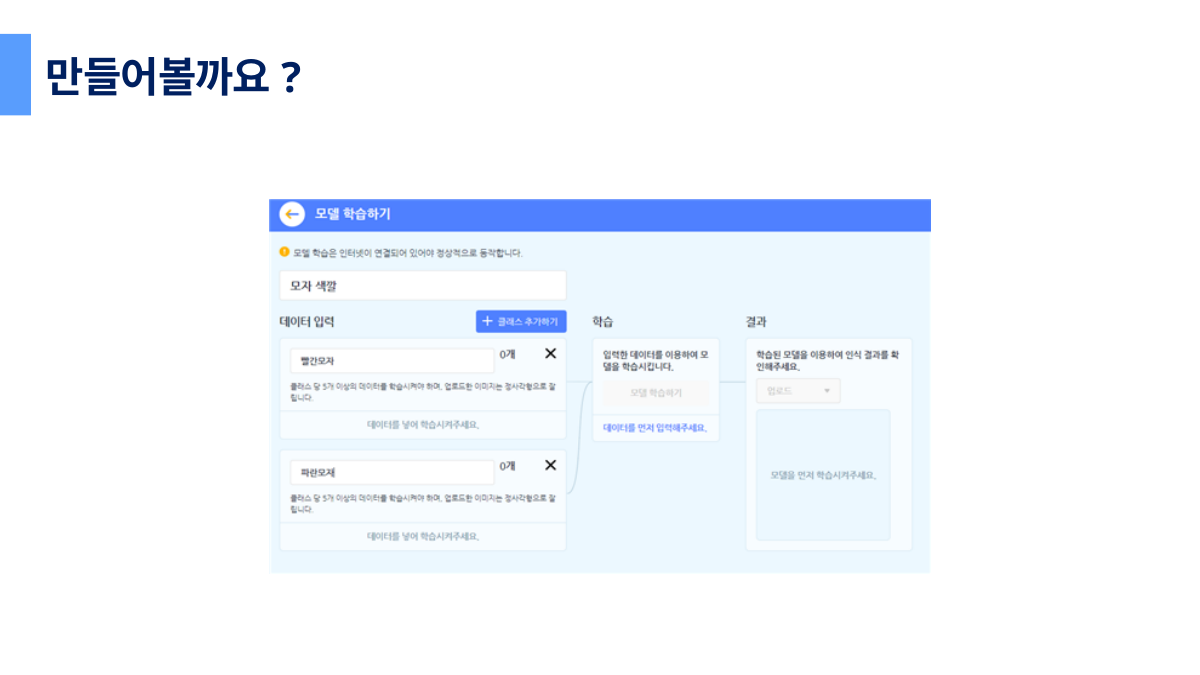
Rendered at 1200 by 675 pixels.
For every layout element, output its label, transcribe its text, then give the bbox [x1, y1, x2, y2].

picture [268, 199, 931, 574]
text_box 만들어볼까요? [32, 43, 712, 109]
text_box [0, 33, 32, 116]
